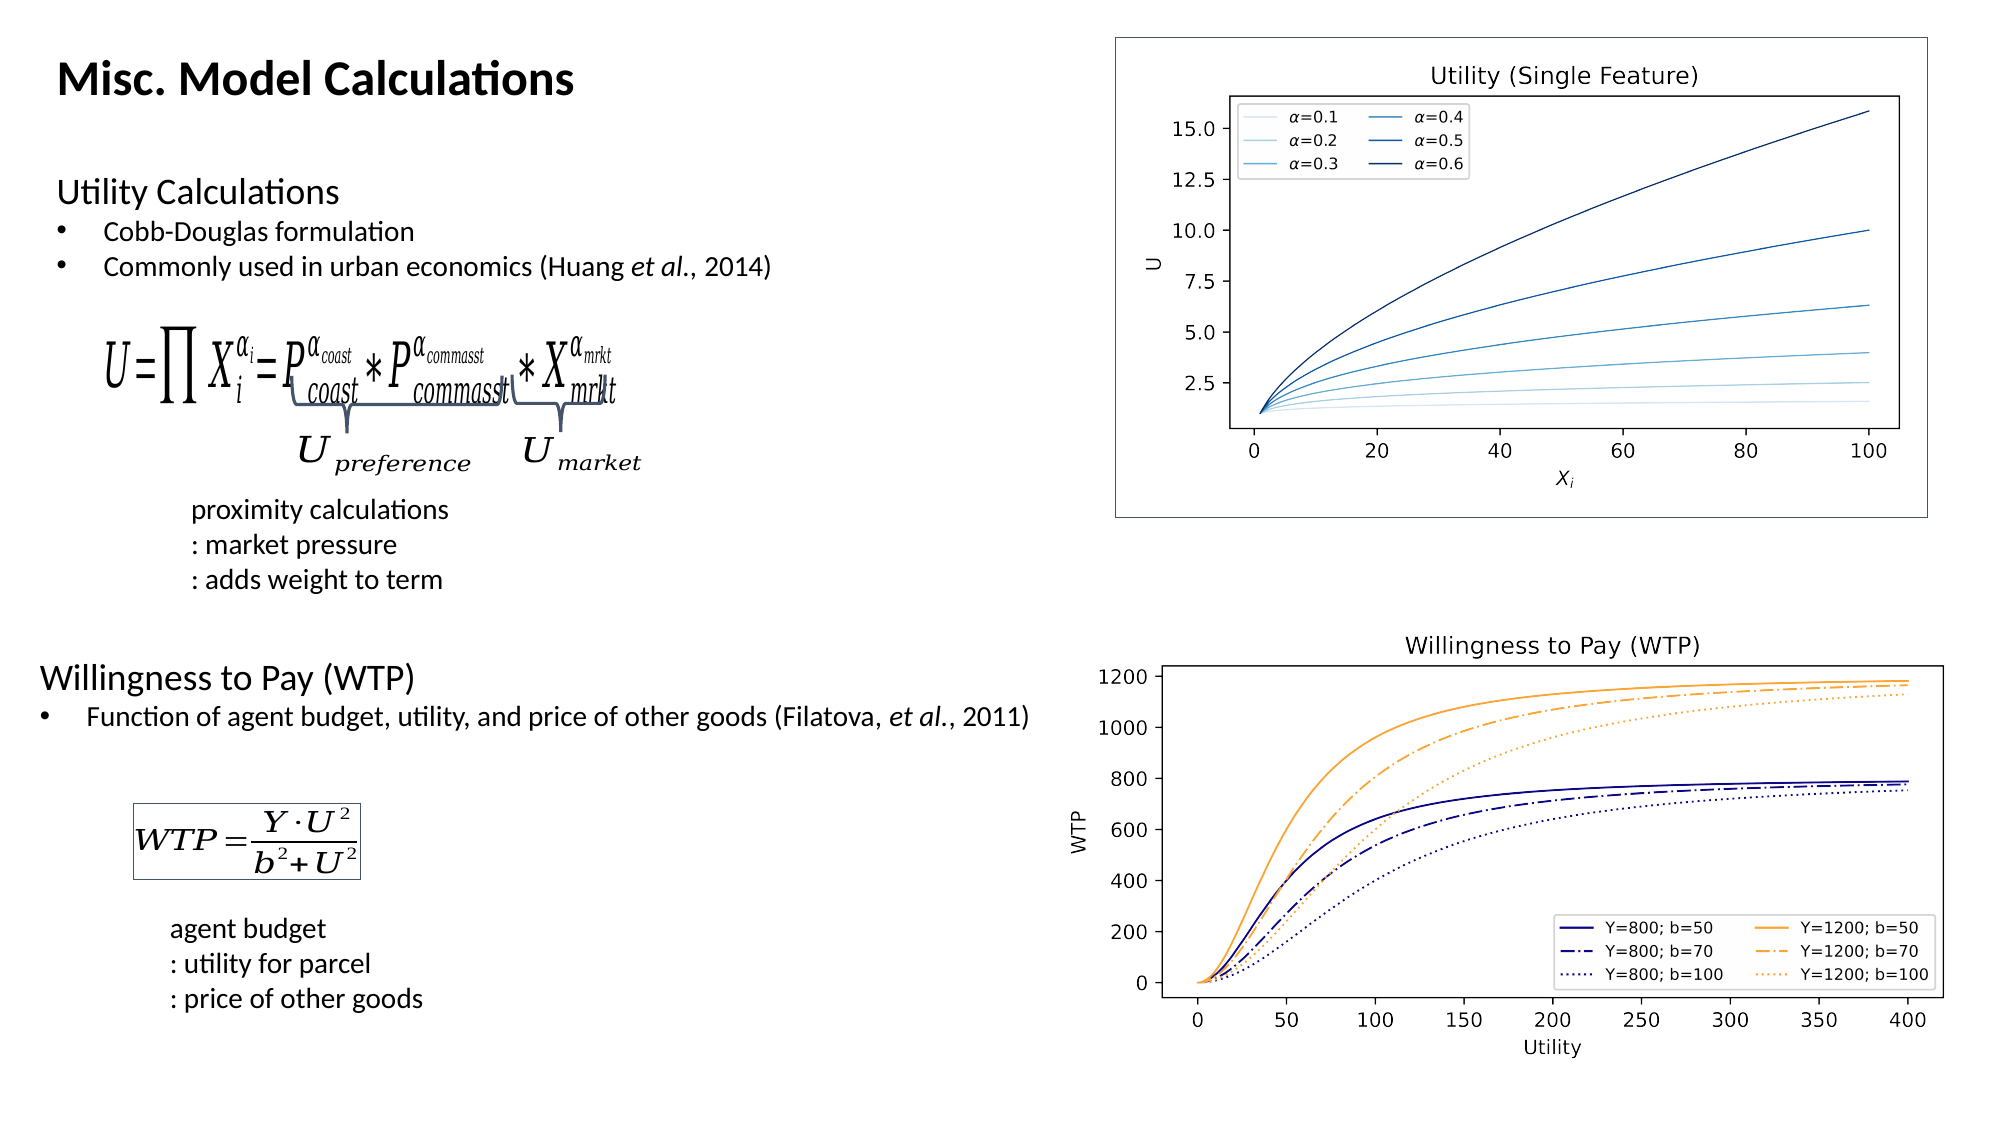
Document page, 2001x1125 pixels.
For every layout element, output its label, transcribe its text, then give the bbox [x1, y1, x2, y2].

text_box Misc. Model Calculations [41, 37, 795, 113]
text_box Utility Calculations Cobb-Douglas formulation Commonly used in urban economics (Huang et al., 2014) [41, 159, 1000, 290]
text_box [511, 374, 606, 433]
picture [1115, 37, 1928, 518]
picture [1041, 607, 1972, 1088]
text_box [291, 375, 503, 434]
text_box Willingness to Pay (WTP) Function of agent budget, utility, and price of other goods (Filatova, et al., 2011) [24, 645, 1041, 740]
